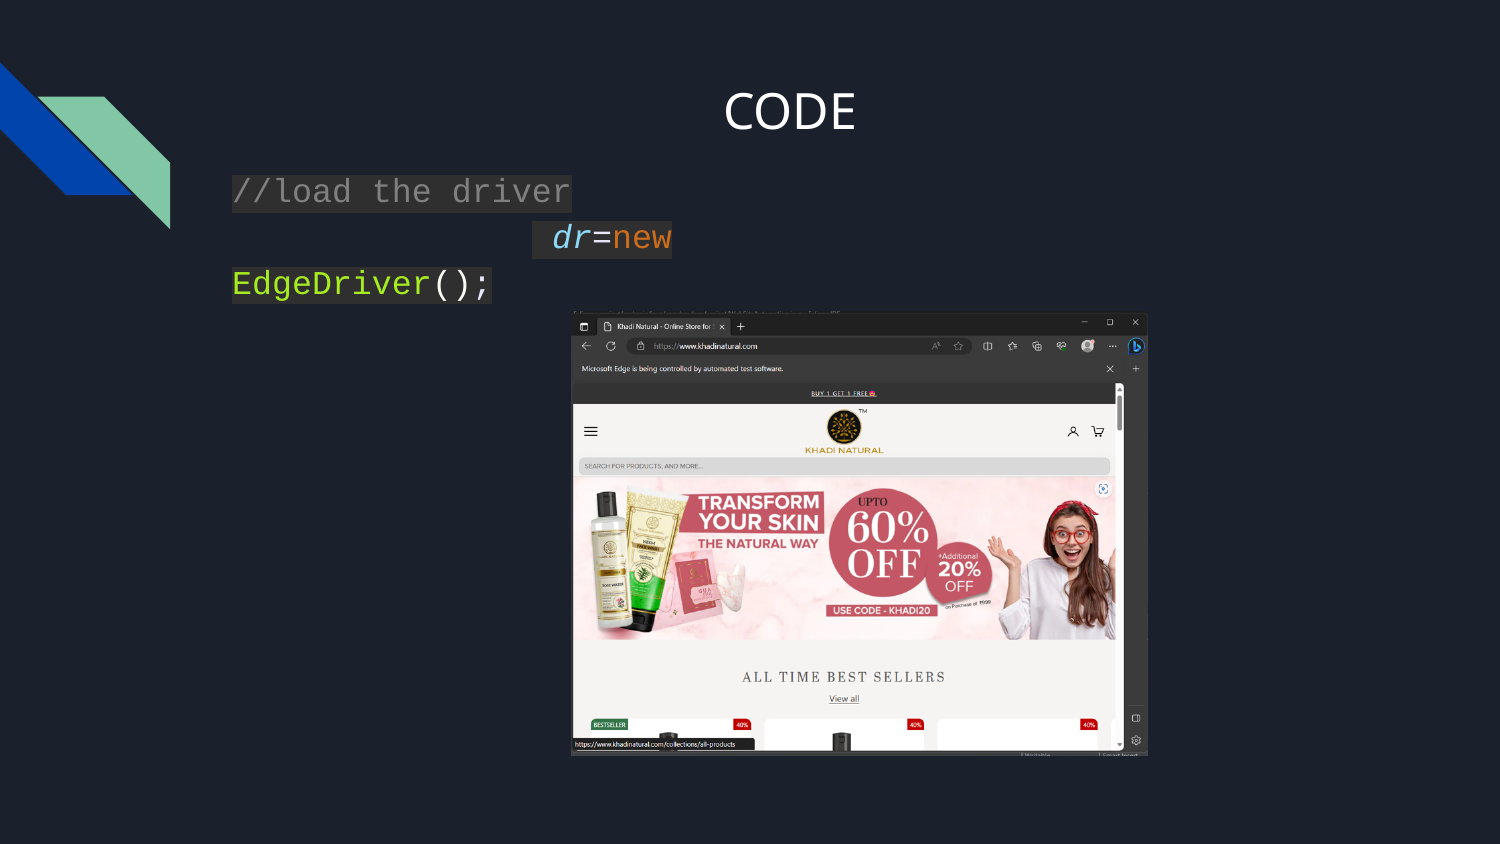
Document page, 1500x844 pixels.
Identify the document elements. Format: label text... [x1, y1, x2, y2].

picture [571, 311, 1148, 756]
text_box //load the driver dr=new EdgeDriver(); [212, 148, 882, 317]
title CODE [212, 64, 1368, 215]
